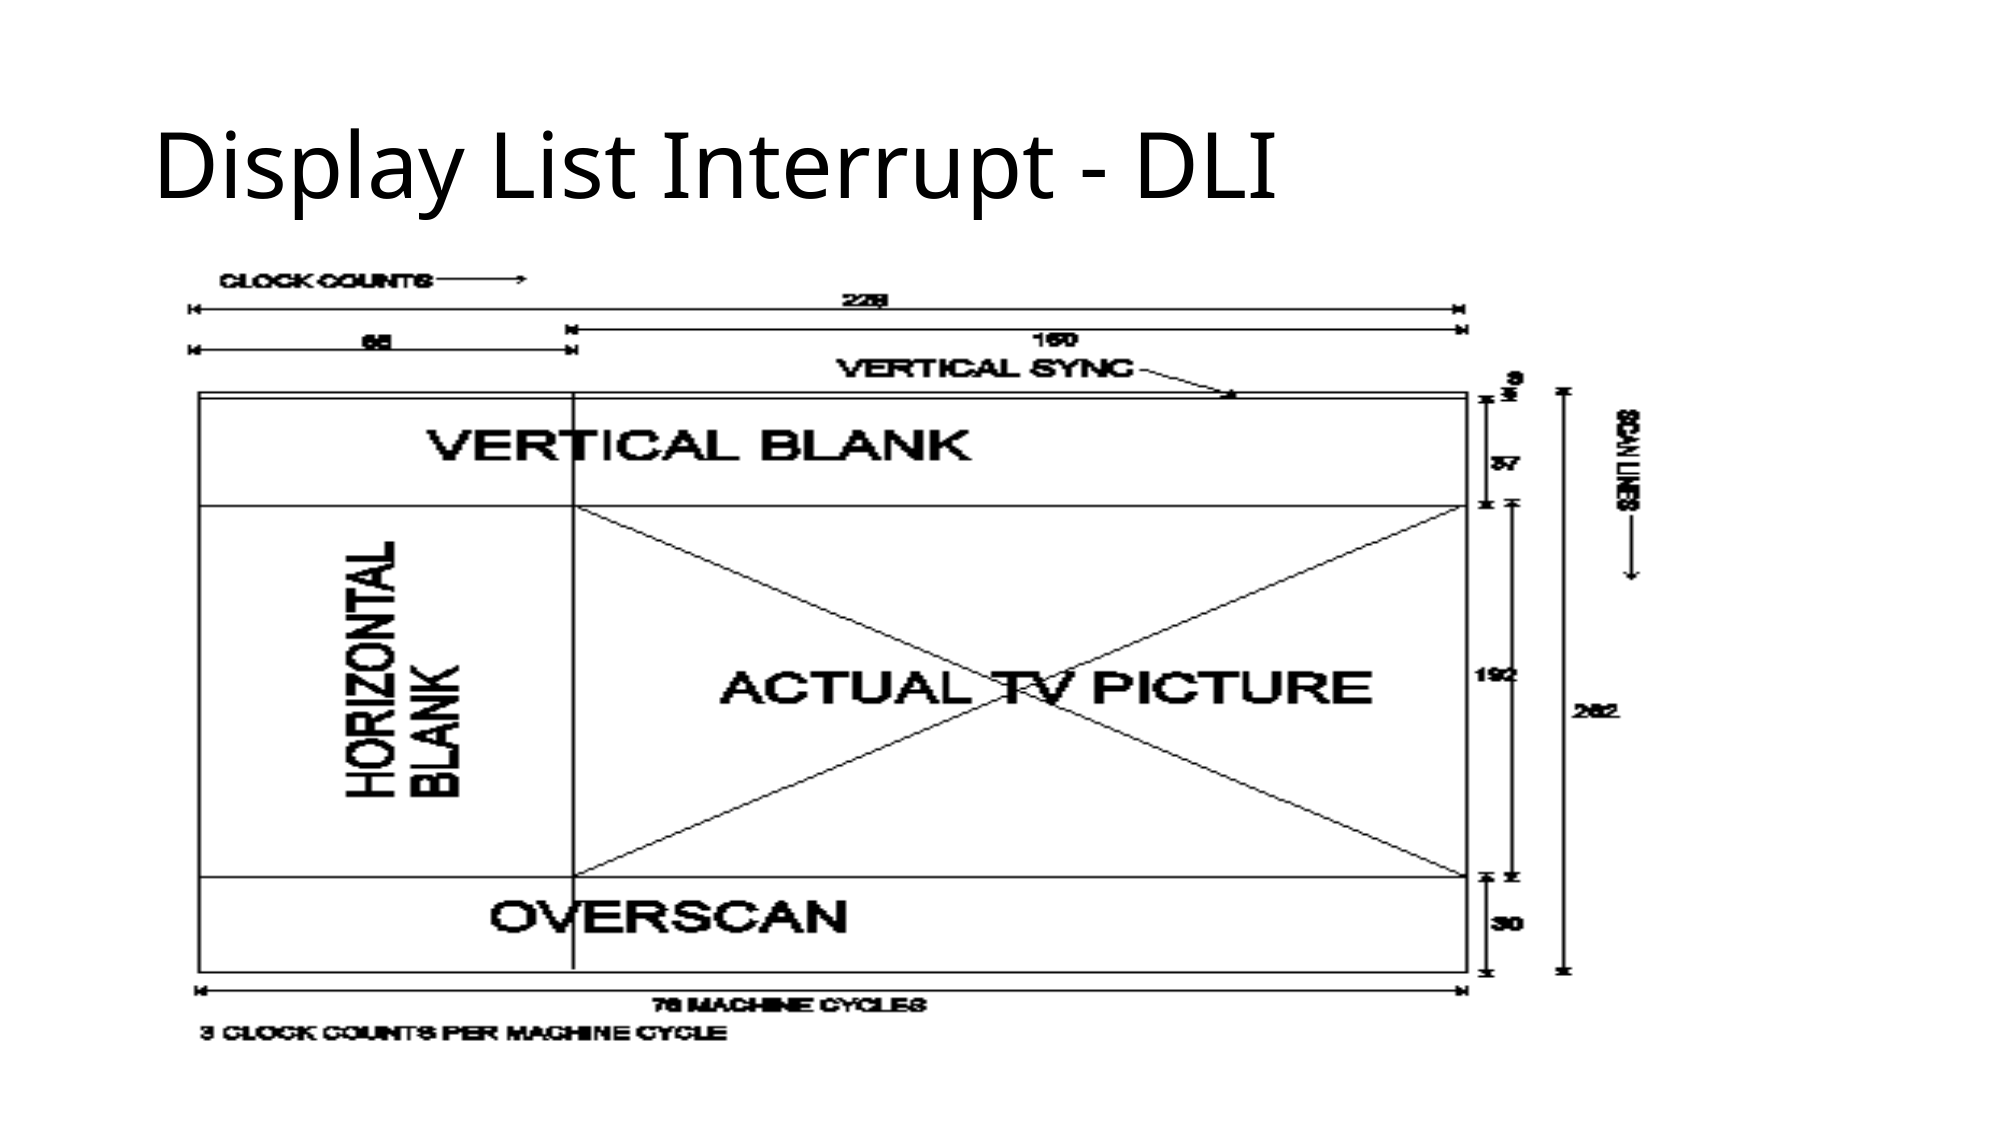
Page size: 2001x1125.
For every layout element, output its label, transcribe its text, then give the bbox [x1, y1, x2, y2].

picture [118, 256, 1689, 1051]
title Display List Interrupt - DLI [137, 59, 1863, 278]
